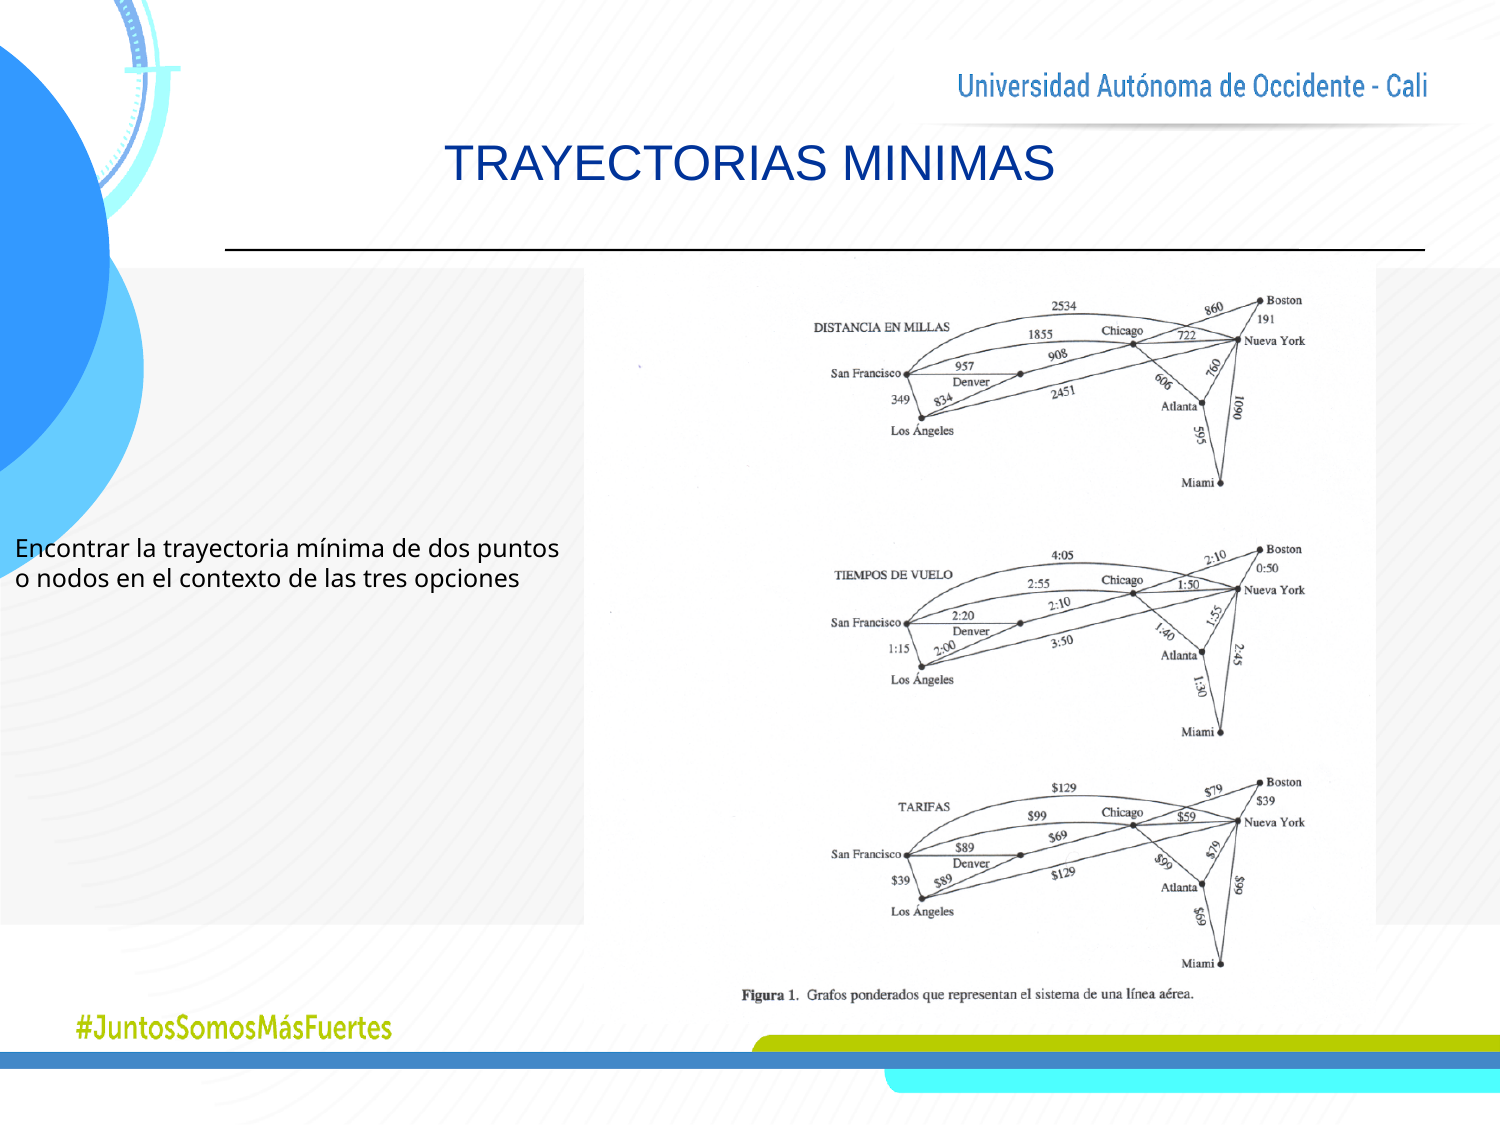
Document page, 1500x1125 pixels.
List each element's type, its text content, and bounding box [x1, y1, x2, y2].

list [584, 255, 1377, 1025]
text_box Encontrar la trayectoria mínima de dos puntos o nodos en el contexto de las tres opciones [0, 524, 579, 600]
title TRAYECTORIAS MINIMAS [93, 137, 1407, 198]
picture [0, 0, 1500, 1125]
